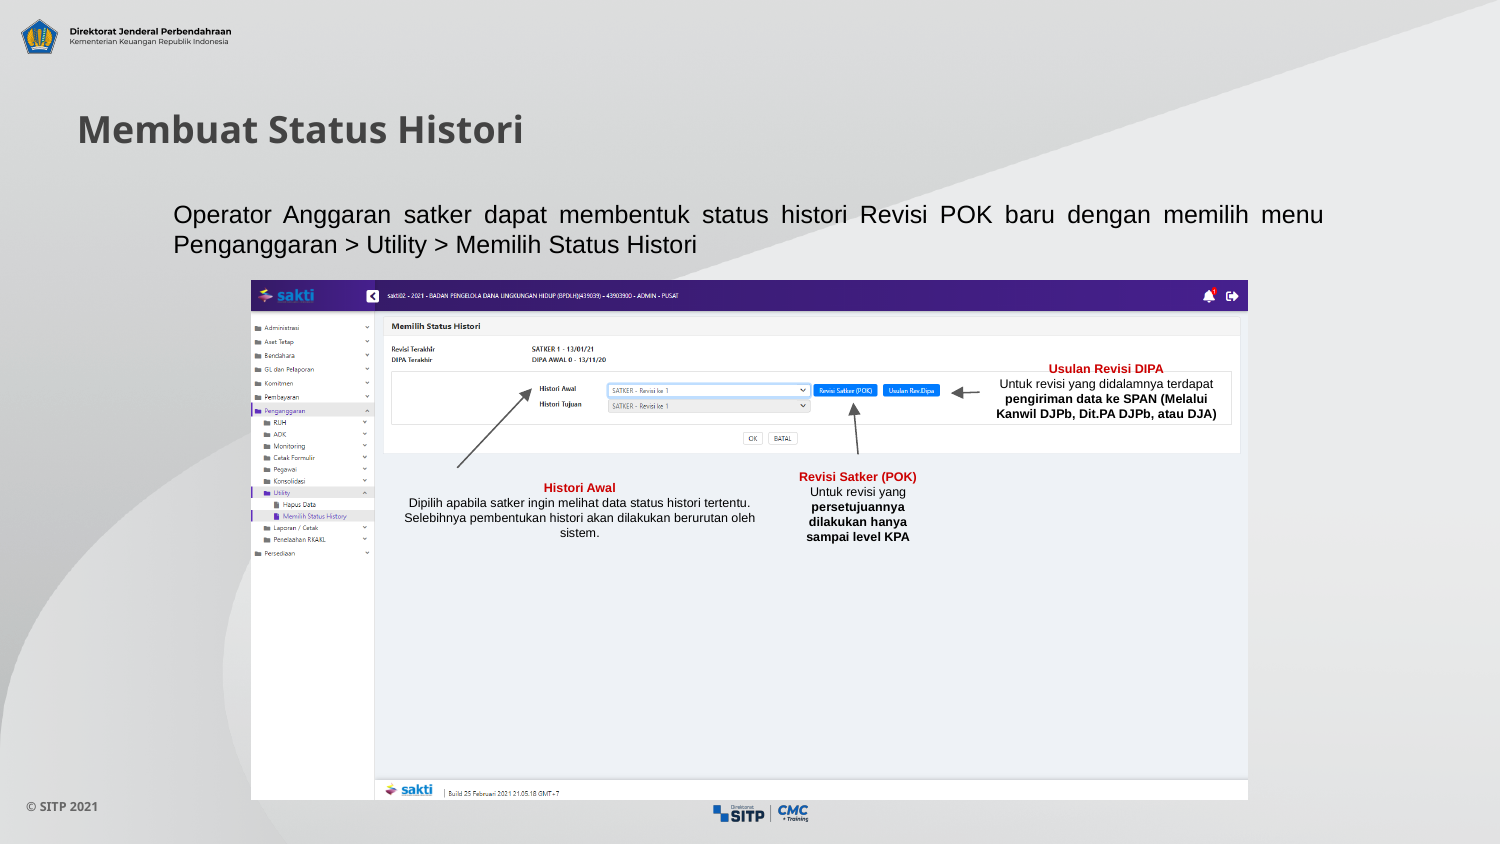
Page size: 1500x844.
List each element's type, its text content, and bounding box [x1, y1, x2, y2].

text_box Operator Anggaran satker dapat membentuk status histori Revisi POK baru dengan memilih menu Penganggaran > Utility > Memilih Status Histori [158, 184, 1342, 274]
picture [0, 0, 1500, 844]
text_box Membuat Status Histori [61, 91, 1438, 167]
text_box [456, 388, 533, 468]
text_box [853, 402, 859, 455]
